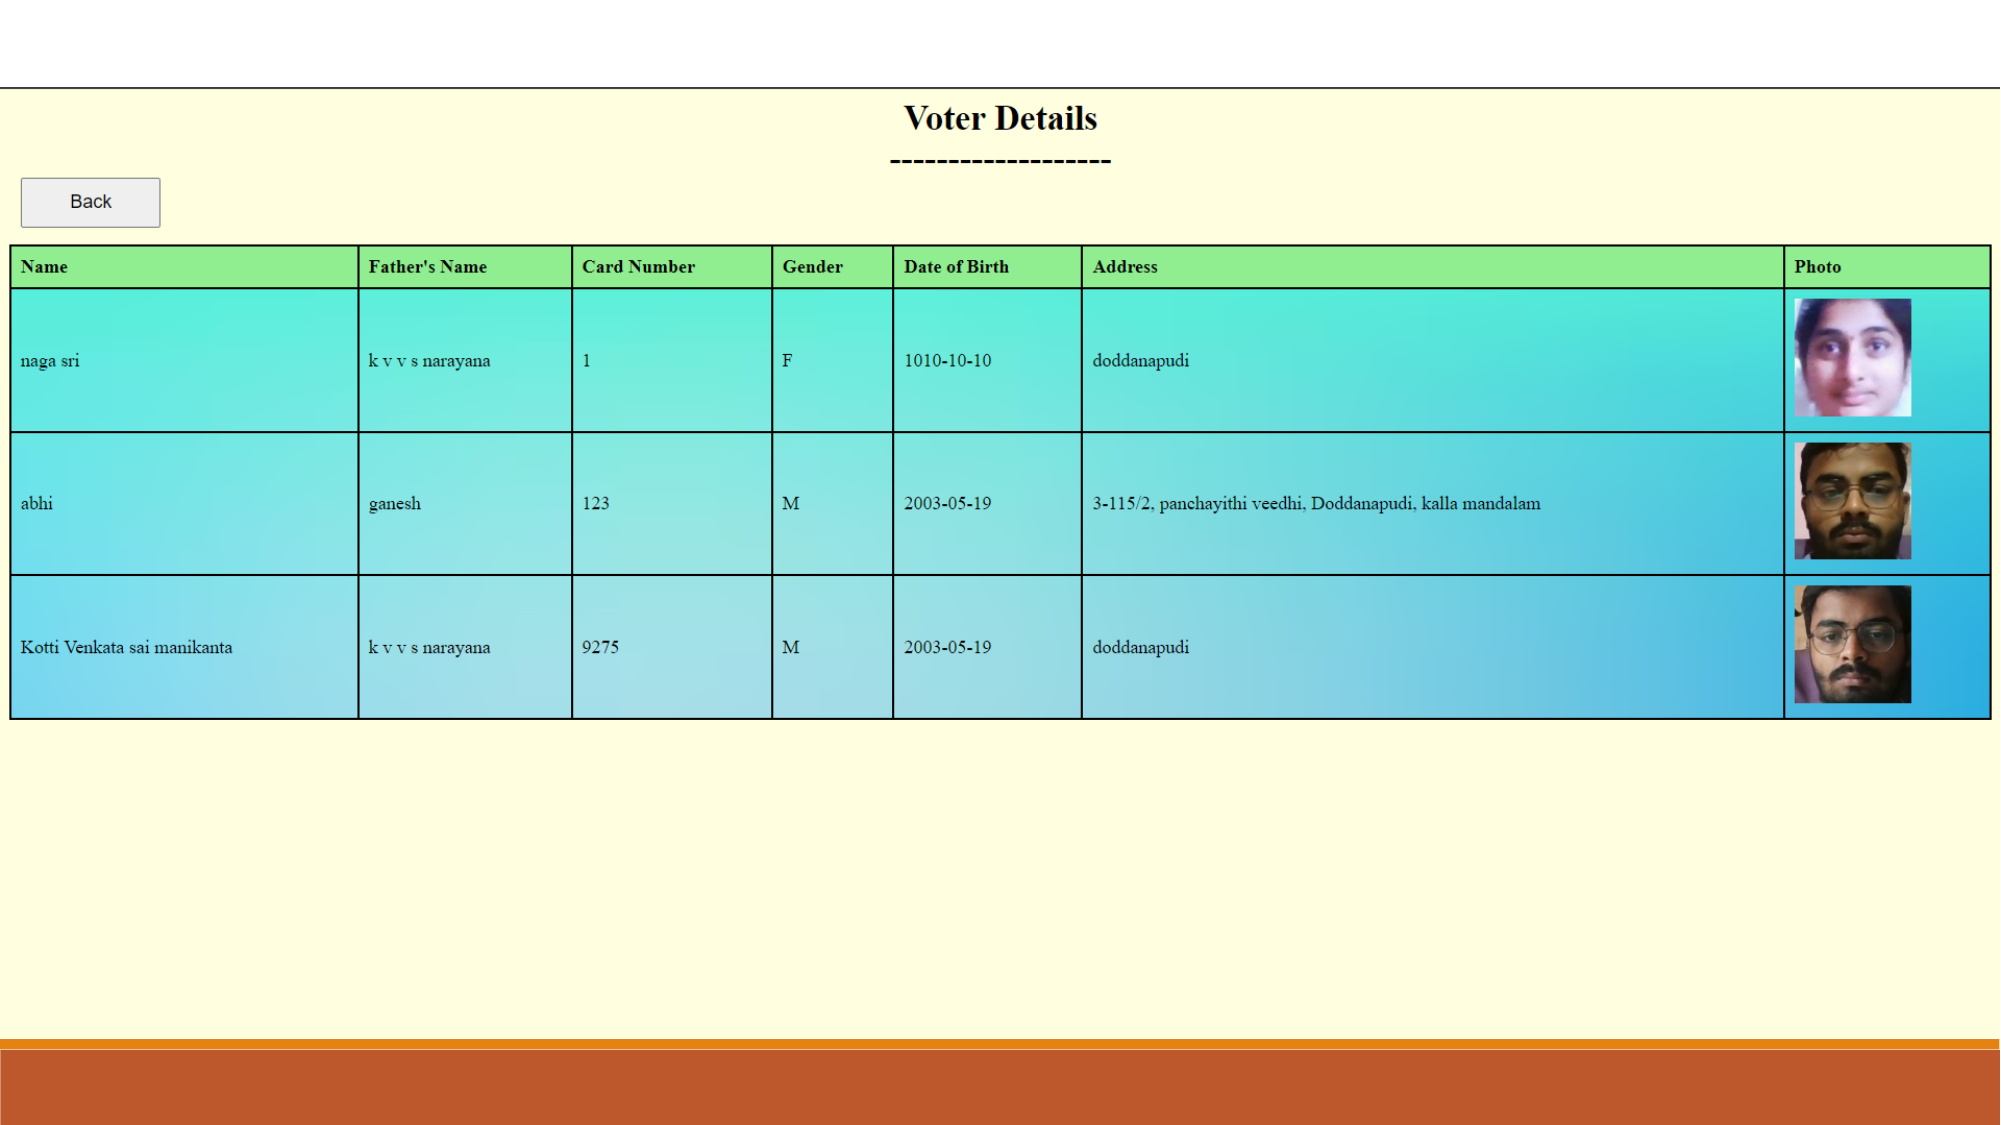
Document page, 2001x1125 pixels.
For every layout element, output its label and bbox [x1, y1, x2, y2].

picture [0, 86, 2000, 1039]
